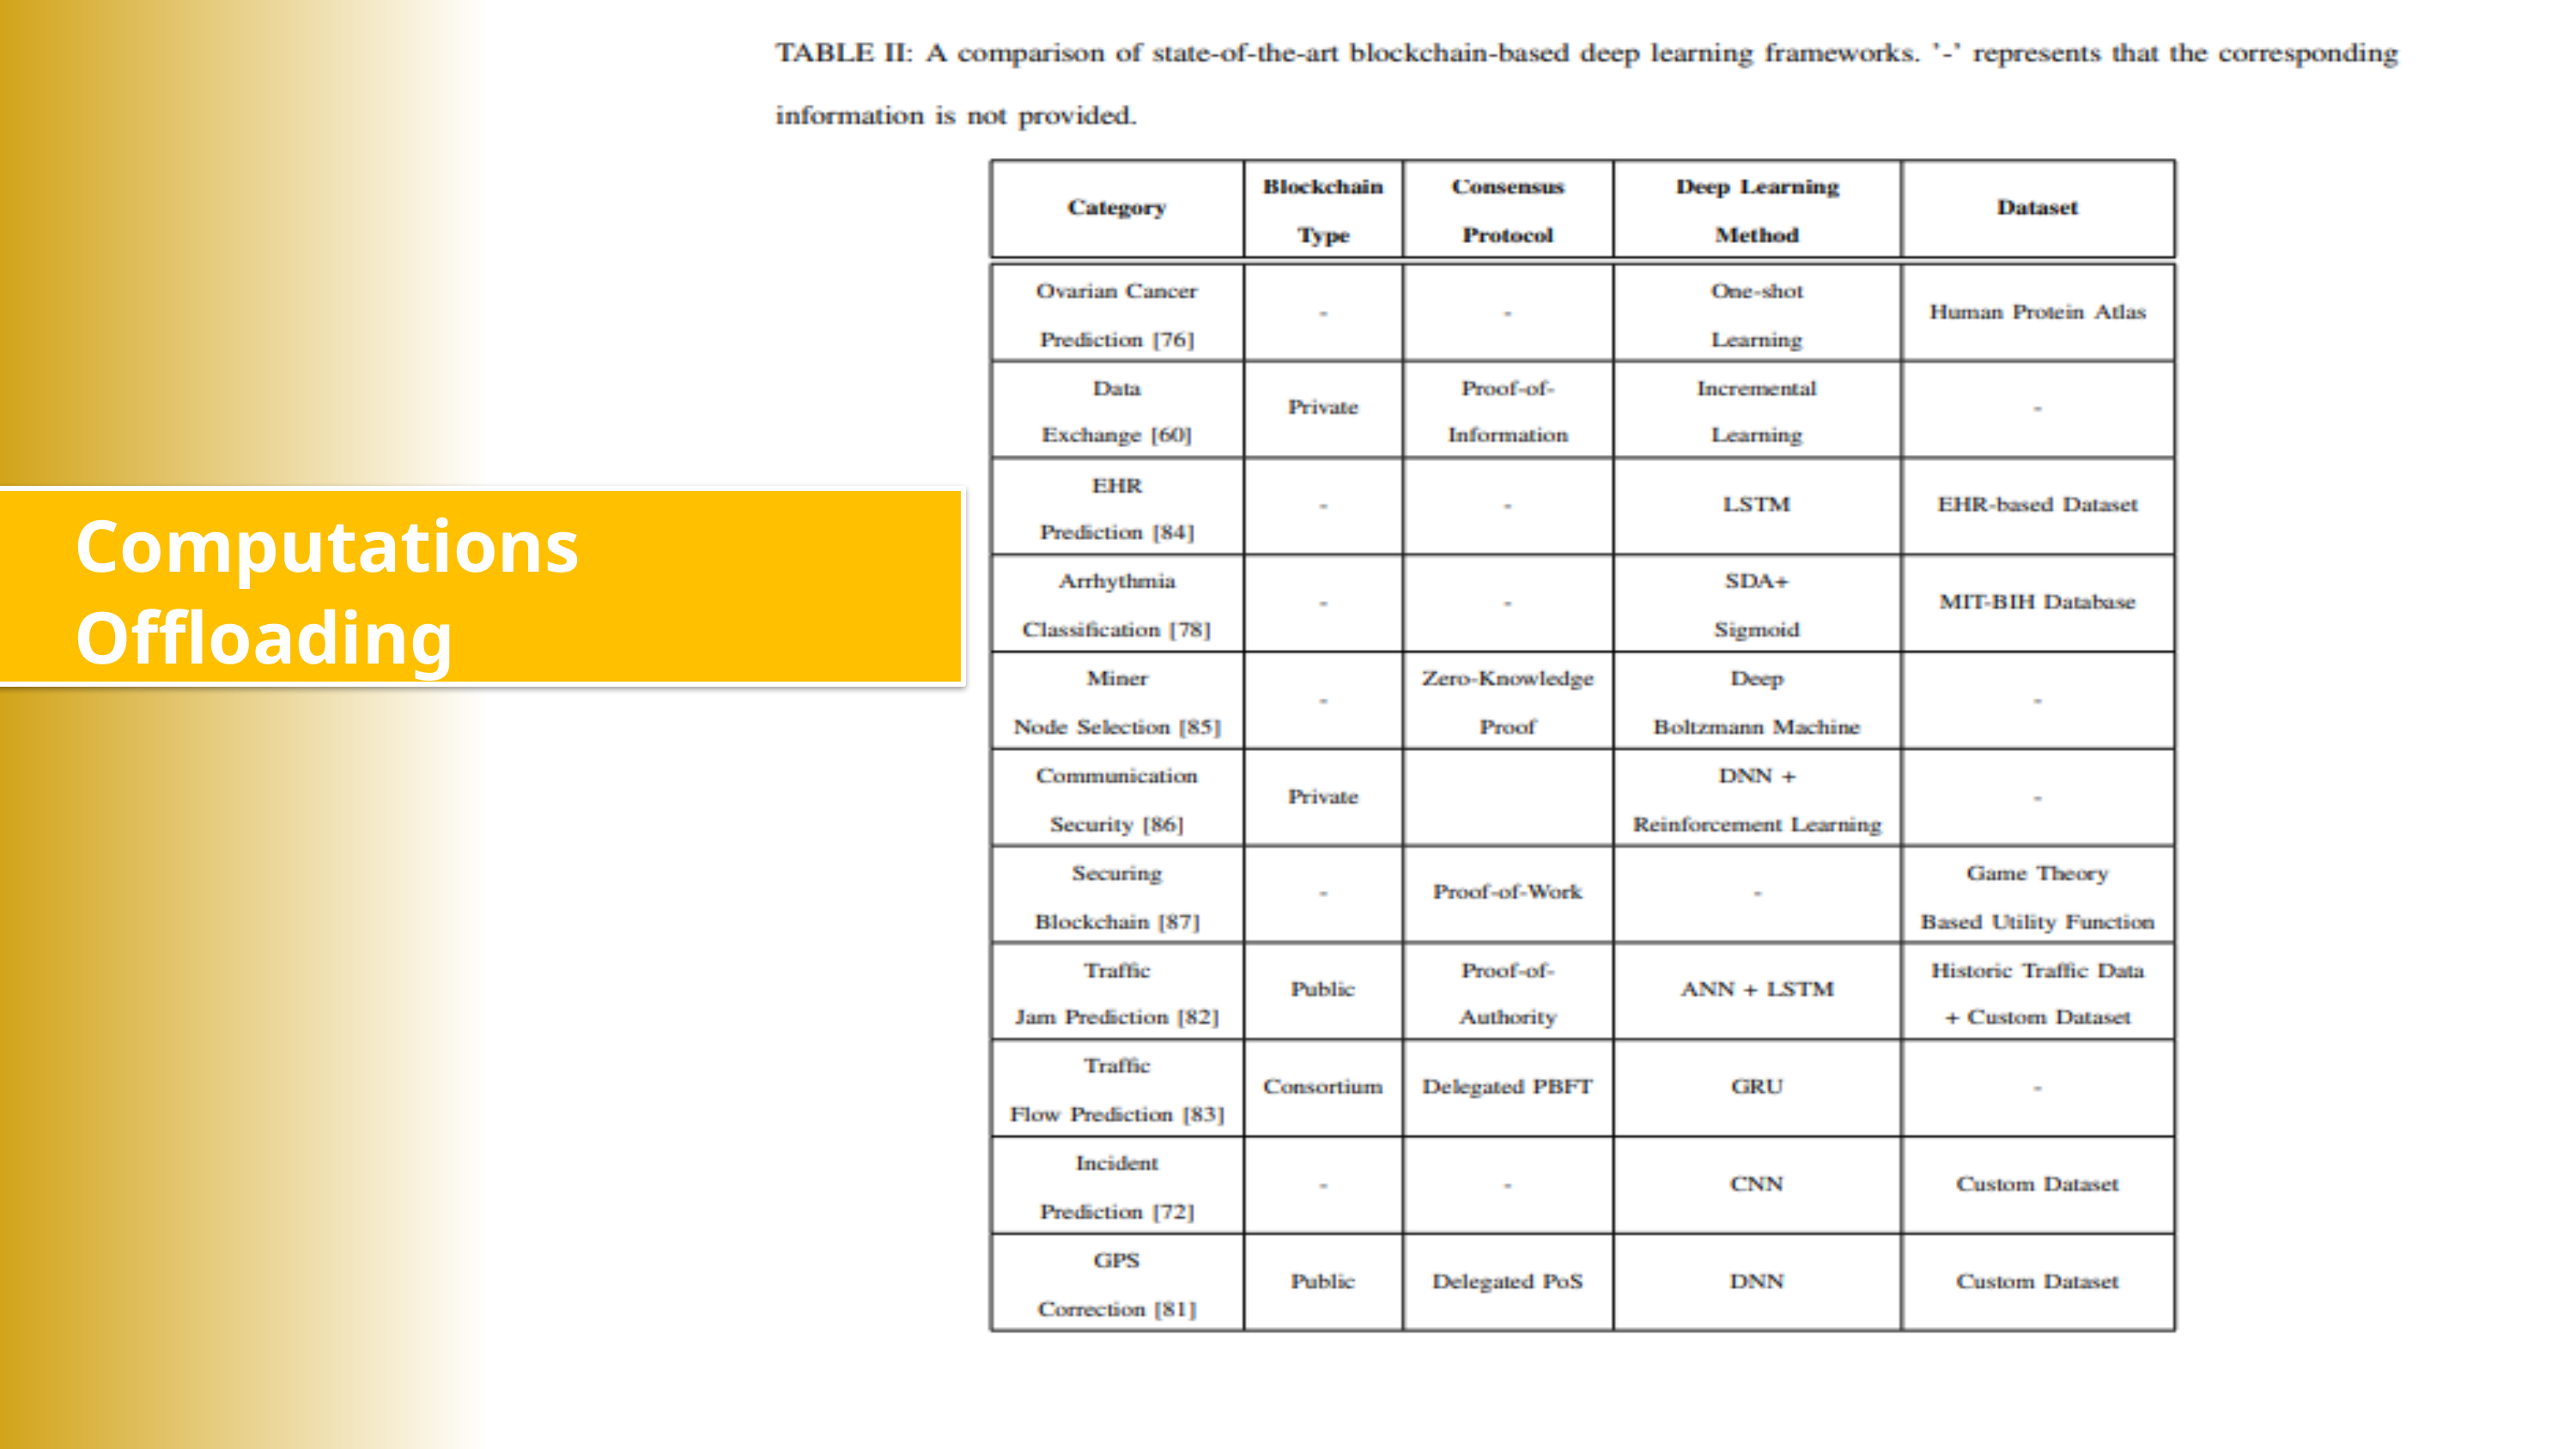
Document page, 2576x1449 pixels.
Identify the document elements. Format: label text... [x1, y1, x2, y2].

picture [740, 18, 2437, 1350]
text_box Computations Offloading [0, 486, 736, 687]
